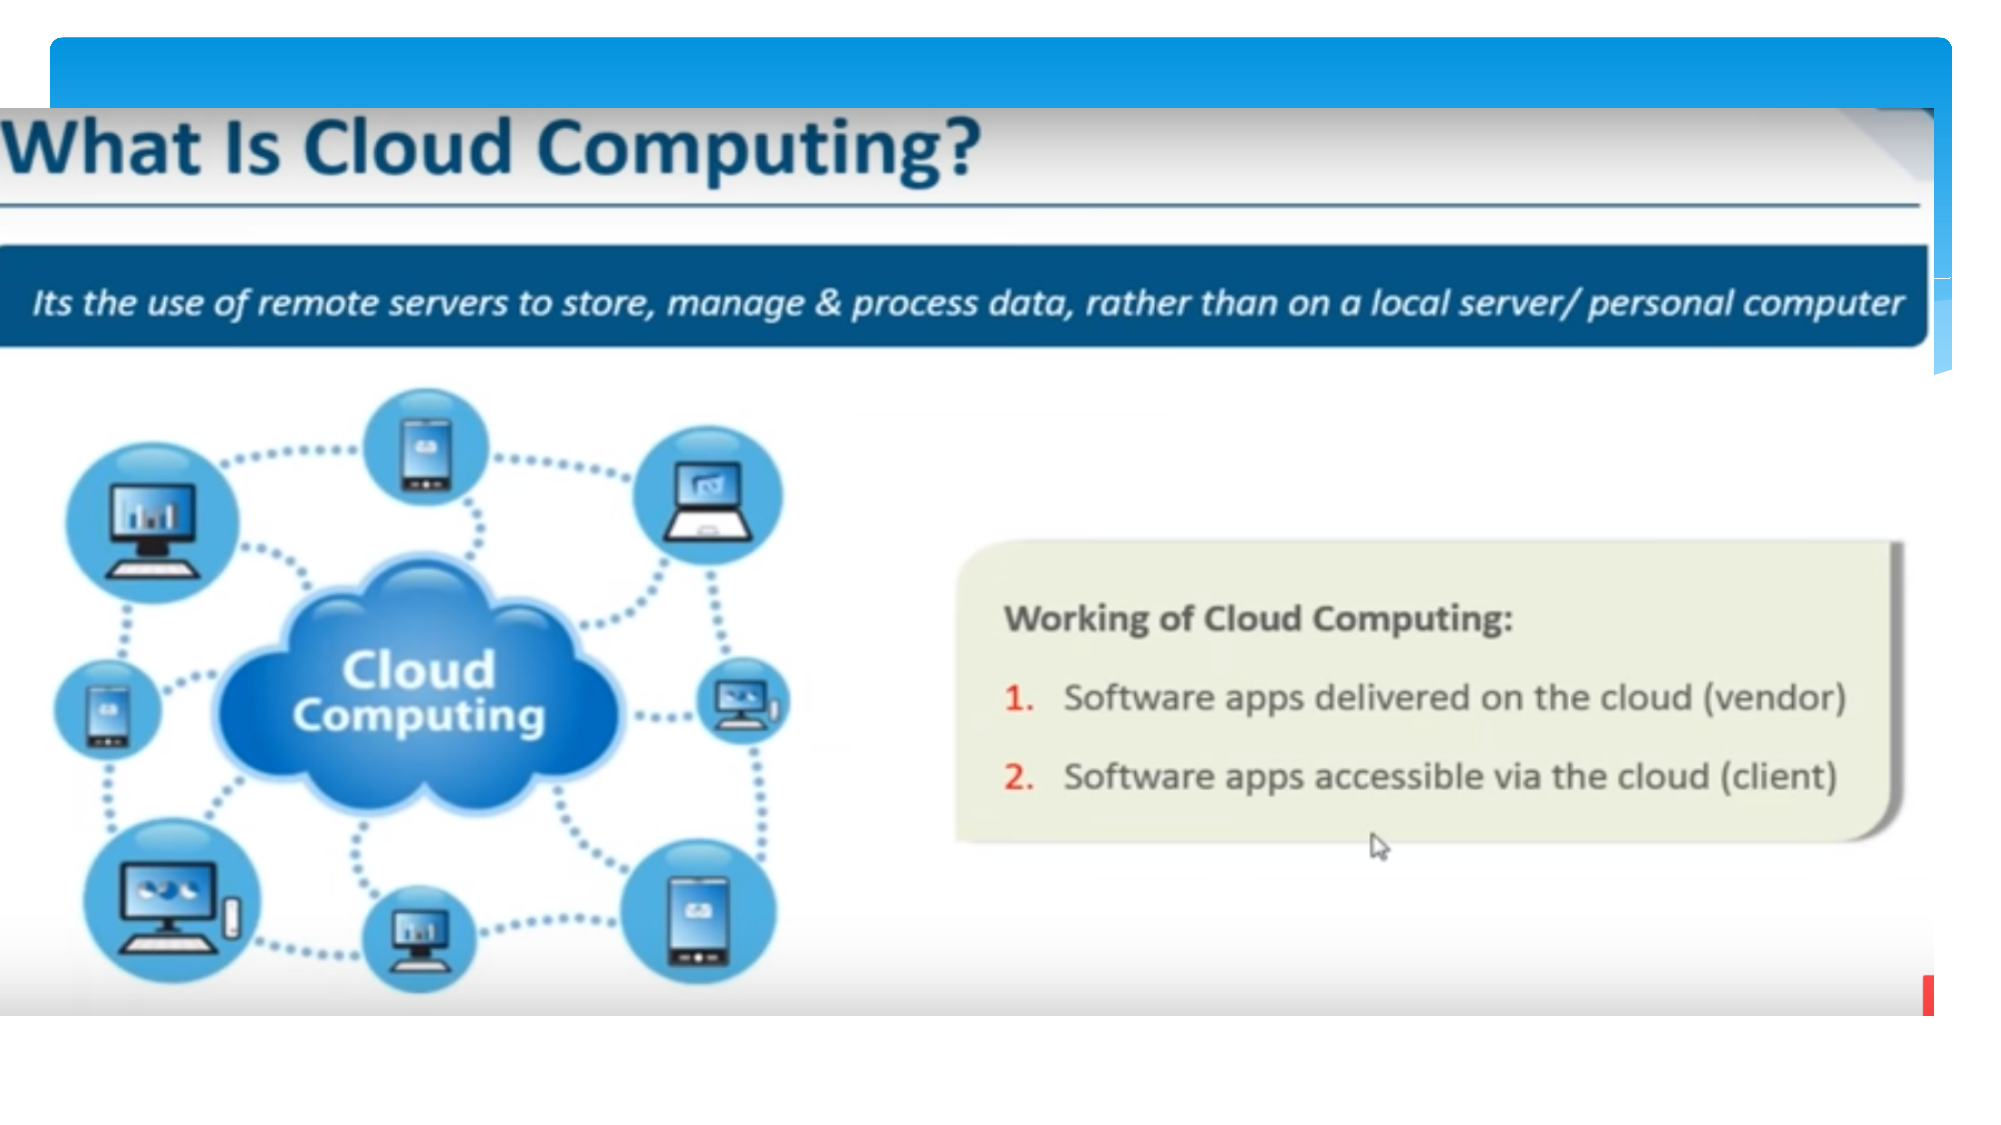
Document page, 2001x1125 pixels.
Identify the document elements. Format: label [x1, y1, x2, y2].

picture [0, 108, 1934, 1017]
